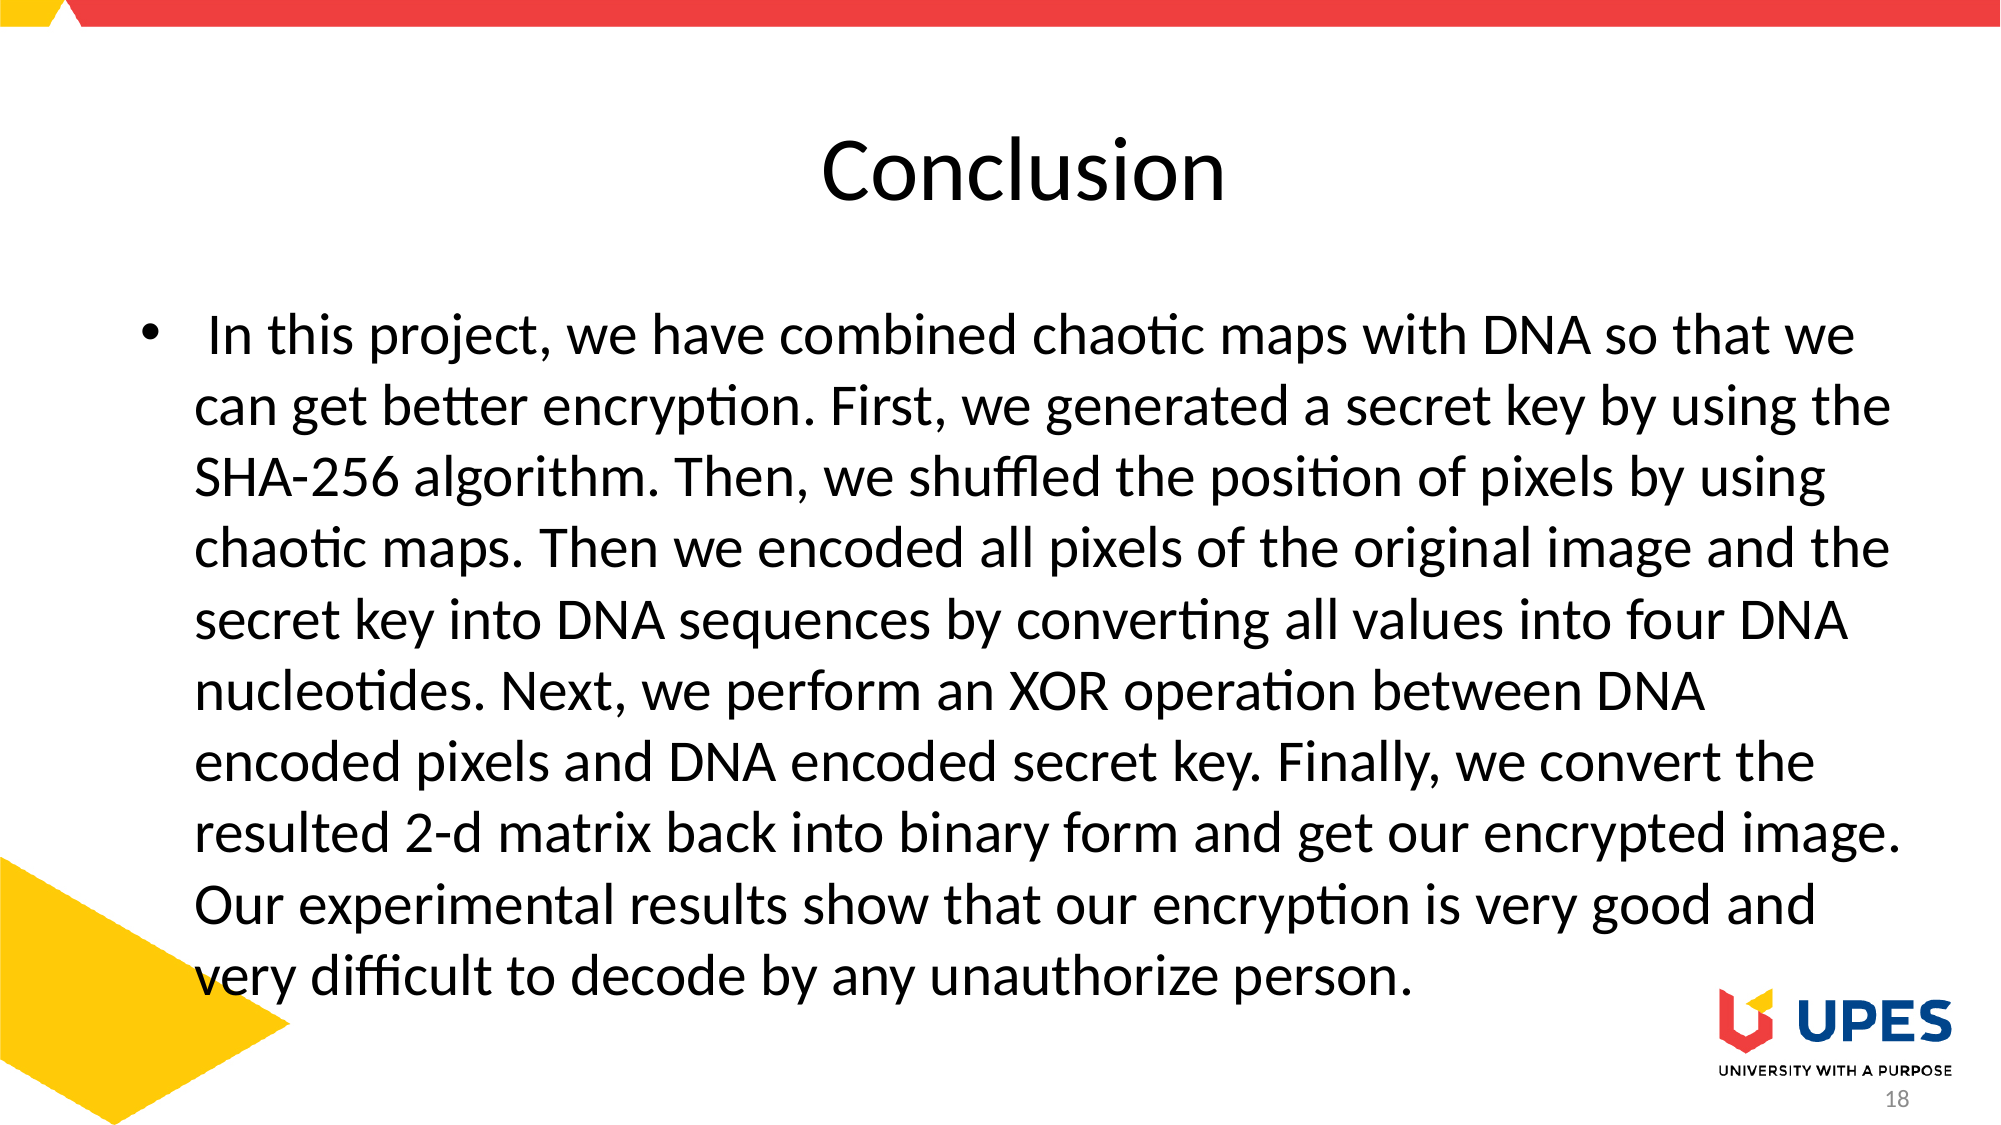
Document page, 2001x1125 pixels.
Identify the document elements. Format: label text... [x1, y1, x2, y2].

list In this project, we have combined chaotic maps with DNA so that we can get better encryption. First, we generated a secret key by using the SHA-256 algorithm. Then, we shuffled the position of pixels by using chaotic maps. Then we encoded all pixels of the original image and the secret key into DNA sequences by converting all values into four DNA nucleotides. Next, we perform an XOR operation between DNA encoded pixels and DNA encoded secret key. Finally, we convert the resulted 2-d matrix back into binary form and get our encrypted image. Our experimental results show that our encryption is very good and very difficult to decode by any unauthorize person. [125, 287, 1925, 1030]
title Conclusion [125, 70, 1925, 258]
picture [0, 0, 2001, 1125]
